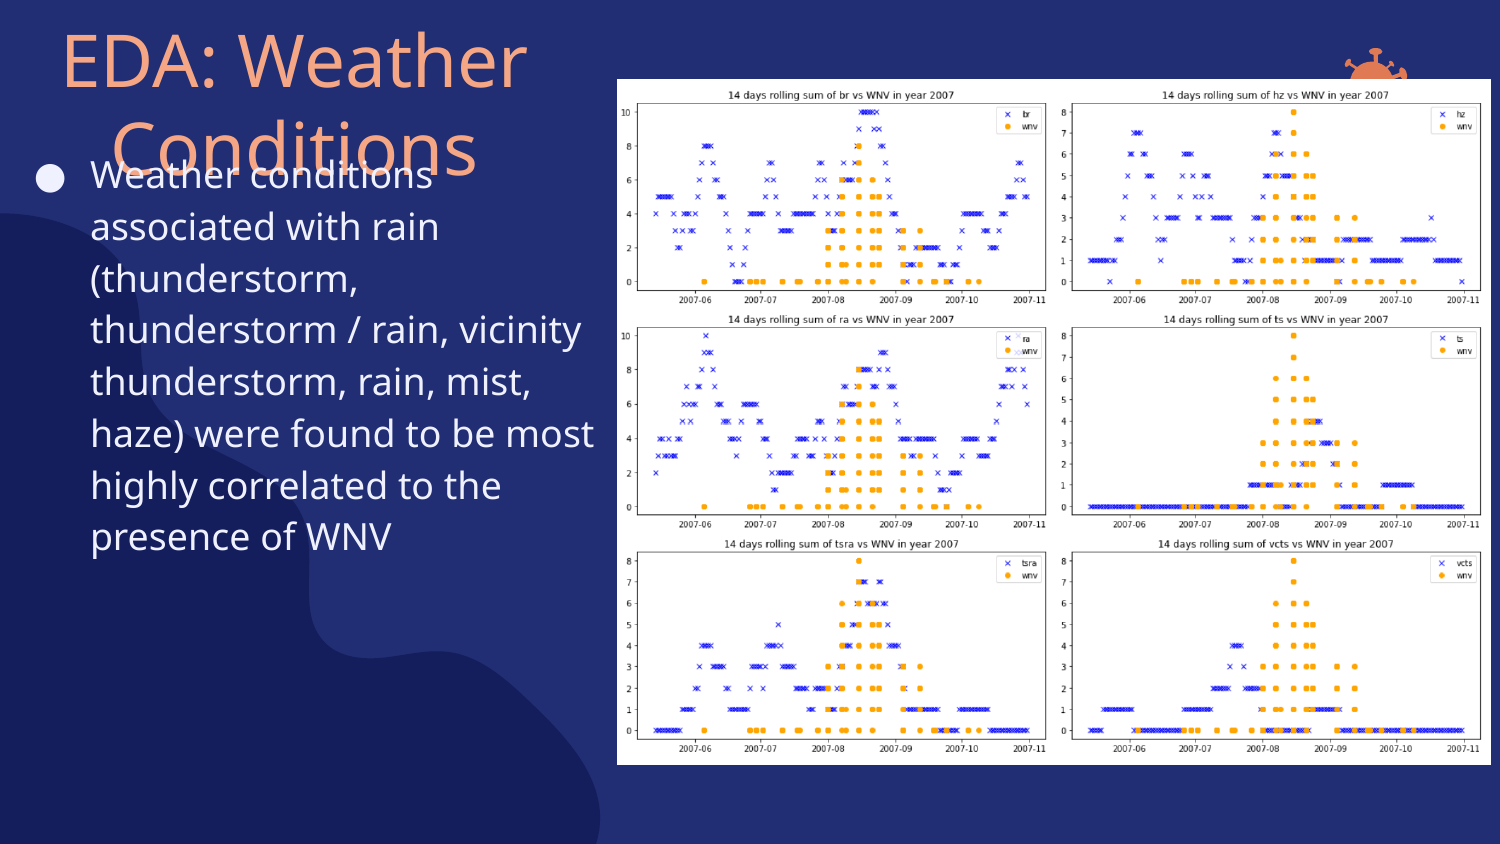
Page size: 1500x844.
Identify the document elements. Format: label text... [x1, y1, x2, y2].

list Weather conditions associated with rain (thunderstorm, thunderstorm / rain, vicinity thunderstorm, rain, mist, haze) were found to be most highly correlated to the presence of WNV [0, 129, 611, 643]
title EDA: Weather Conditions [0, 0, 590, 129]
picture [616, 79, 1492, 765]
